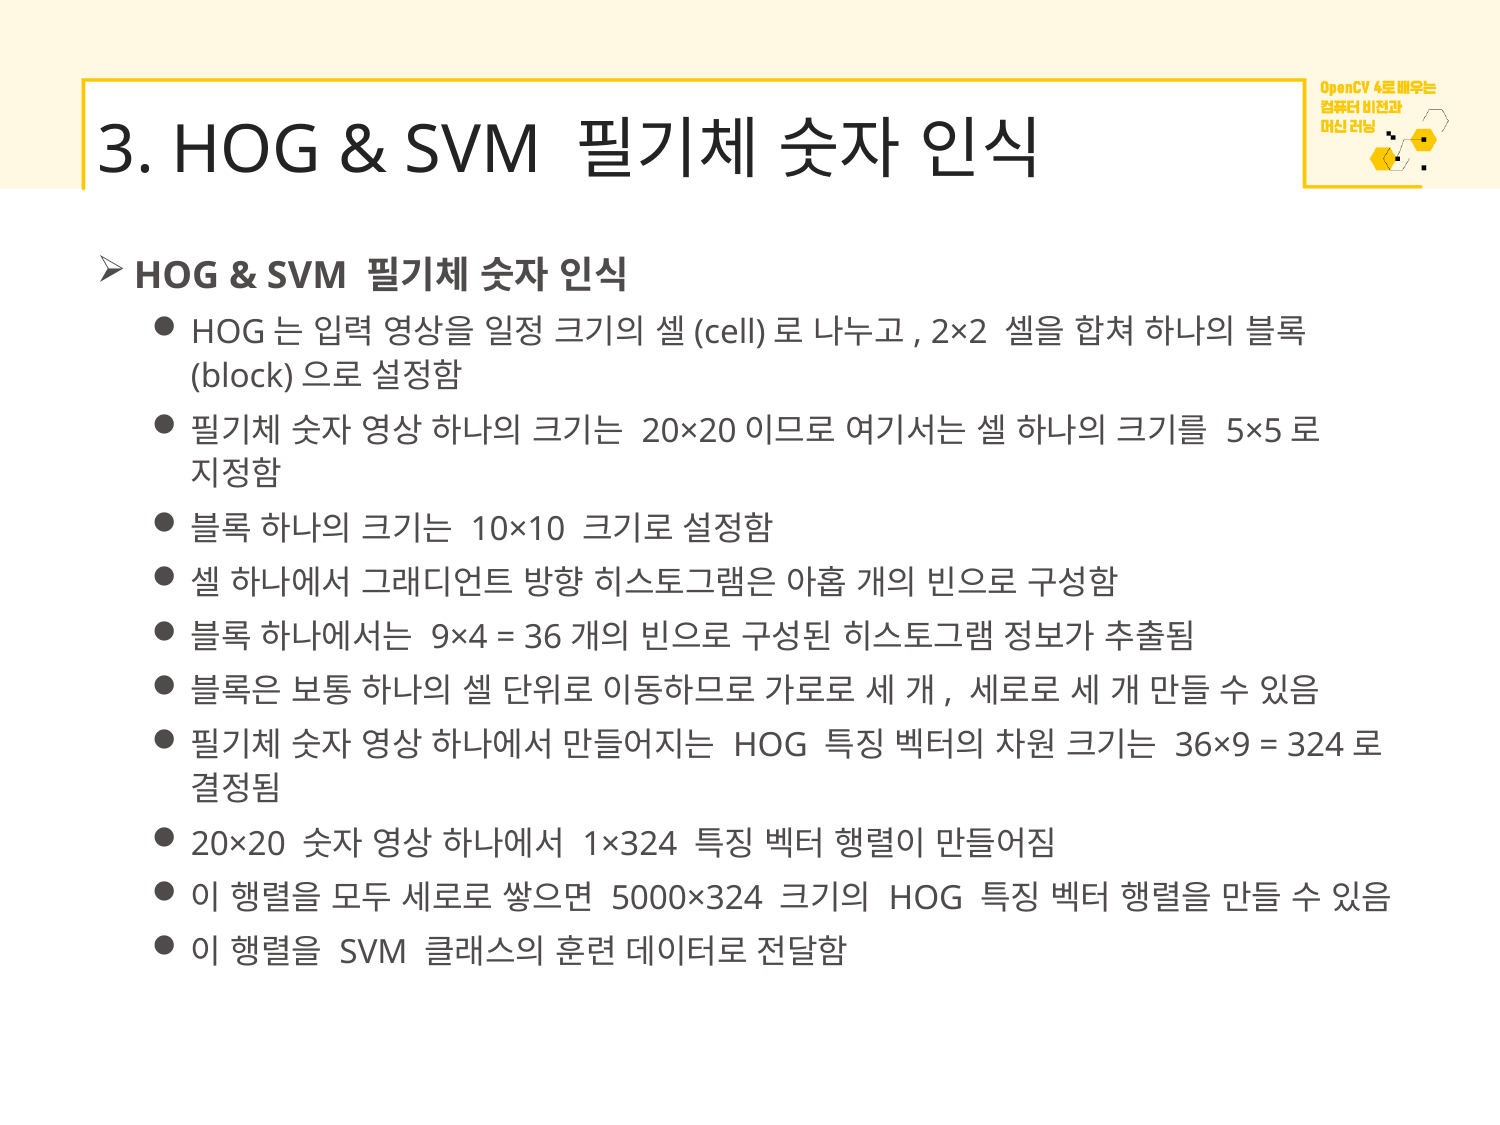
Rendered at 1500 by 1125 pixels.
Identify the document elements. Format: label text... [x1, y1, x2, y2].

picture [0, 0, 1500, 1125]
title 3. HOG & SVM 필기체 숫자 인식 [82, 61, 1413, 193]
list HOG & SVM 필기체 숫자 인식 HOG는 입력 영상을 일정 크기의 셀(cell)로 나누고, 2×2 셀을 합쳐 하나의 블록(block)으로 설정함 필기체 숫자 영상 하나의 크기는 20×20이므로 여기서는 셀 하나의 크기를 5×5로 지정함 블록 하나의 크기는 10×10 크기로 설정함 셀 하나에서 그래디언트 방향 히스토그램은 아홉 개의 빈으로 구성함 블록 하나에서는 9×4 = 36개의 빈으로 구성된 히스토그램 정보가 추출됨 블록은 보통 하나의 셀 단위로 이동하므로 가로로 세 개, 세로로 세 개 만들 수 있음 필기체 숫자 영상 하나에서 만들어지는 HOG 특징 벡터의 차원 크기는 36×9 = 324로 결정됨 20×20 숫자 영상 하나에서 1×324 특징 벡터 행렬이 만들어짐 이 행렬을 모두 세로로 쌓으면 5000×324 크기의 HOG 특징 벡터 행렬을 만들 수 있음 이 행렬을 SVM 클래스의 훈련 데이터로 전달함 [81, 239, 1412, 1054]
